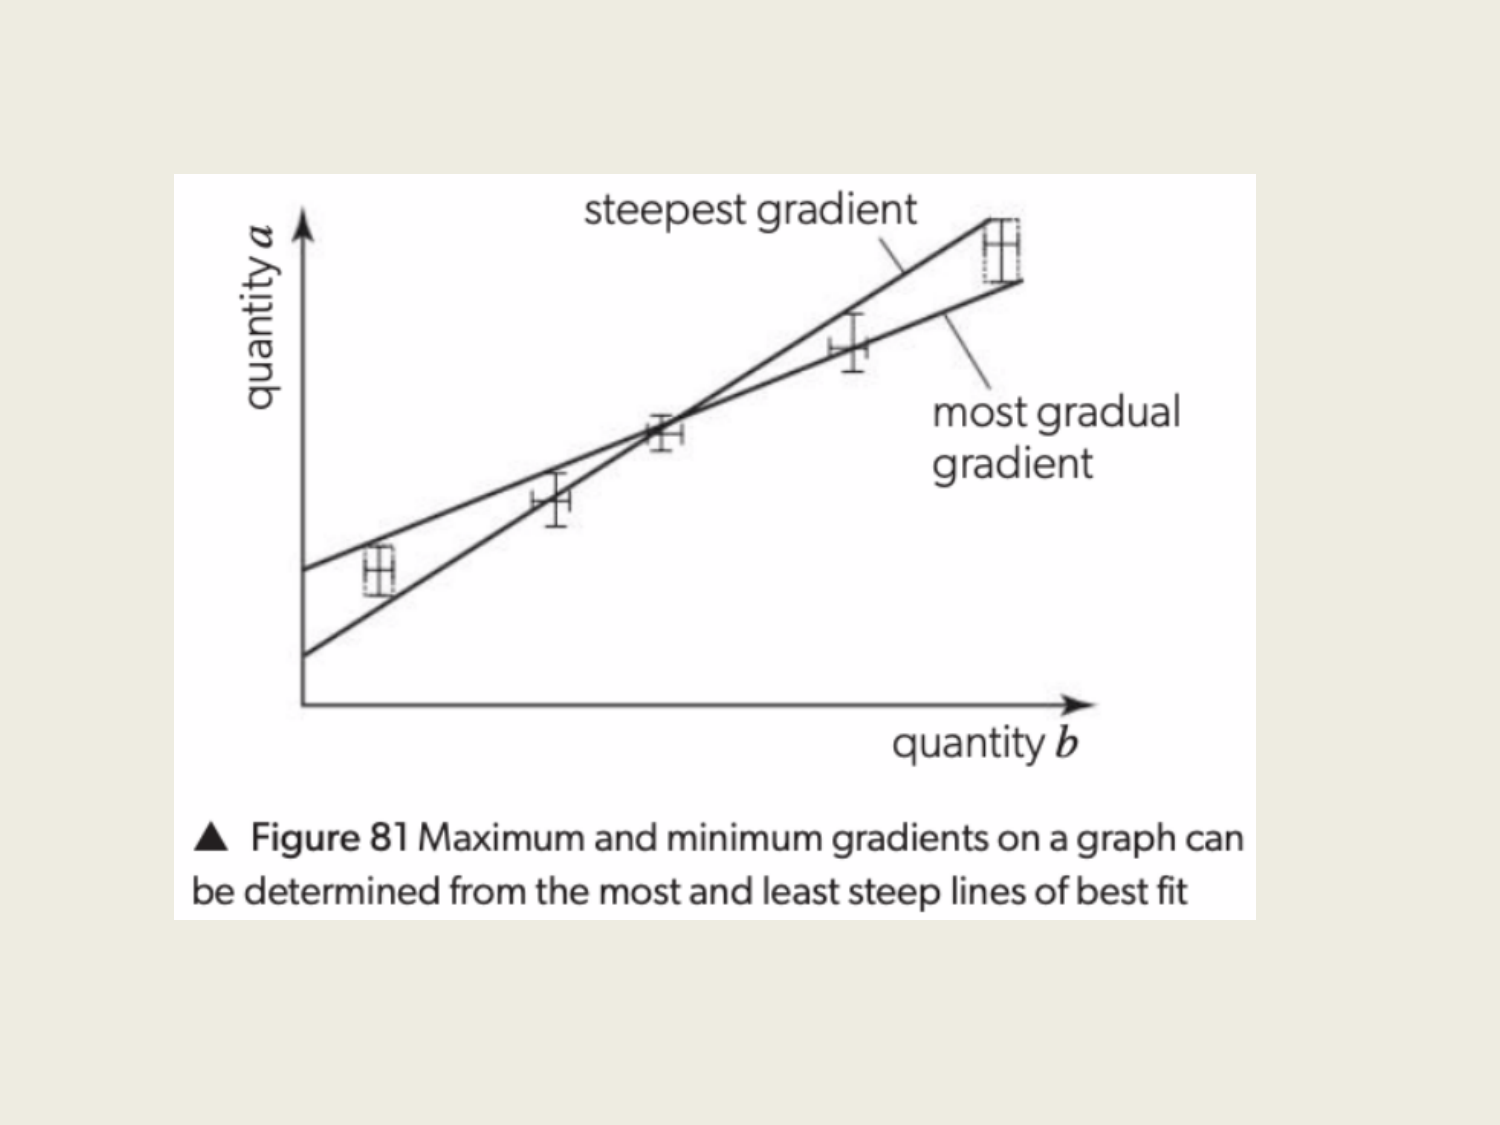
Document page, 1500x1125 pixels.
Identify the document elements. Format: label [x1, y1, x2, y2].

picture [174, 174, 1257, 921]
